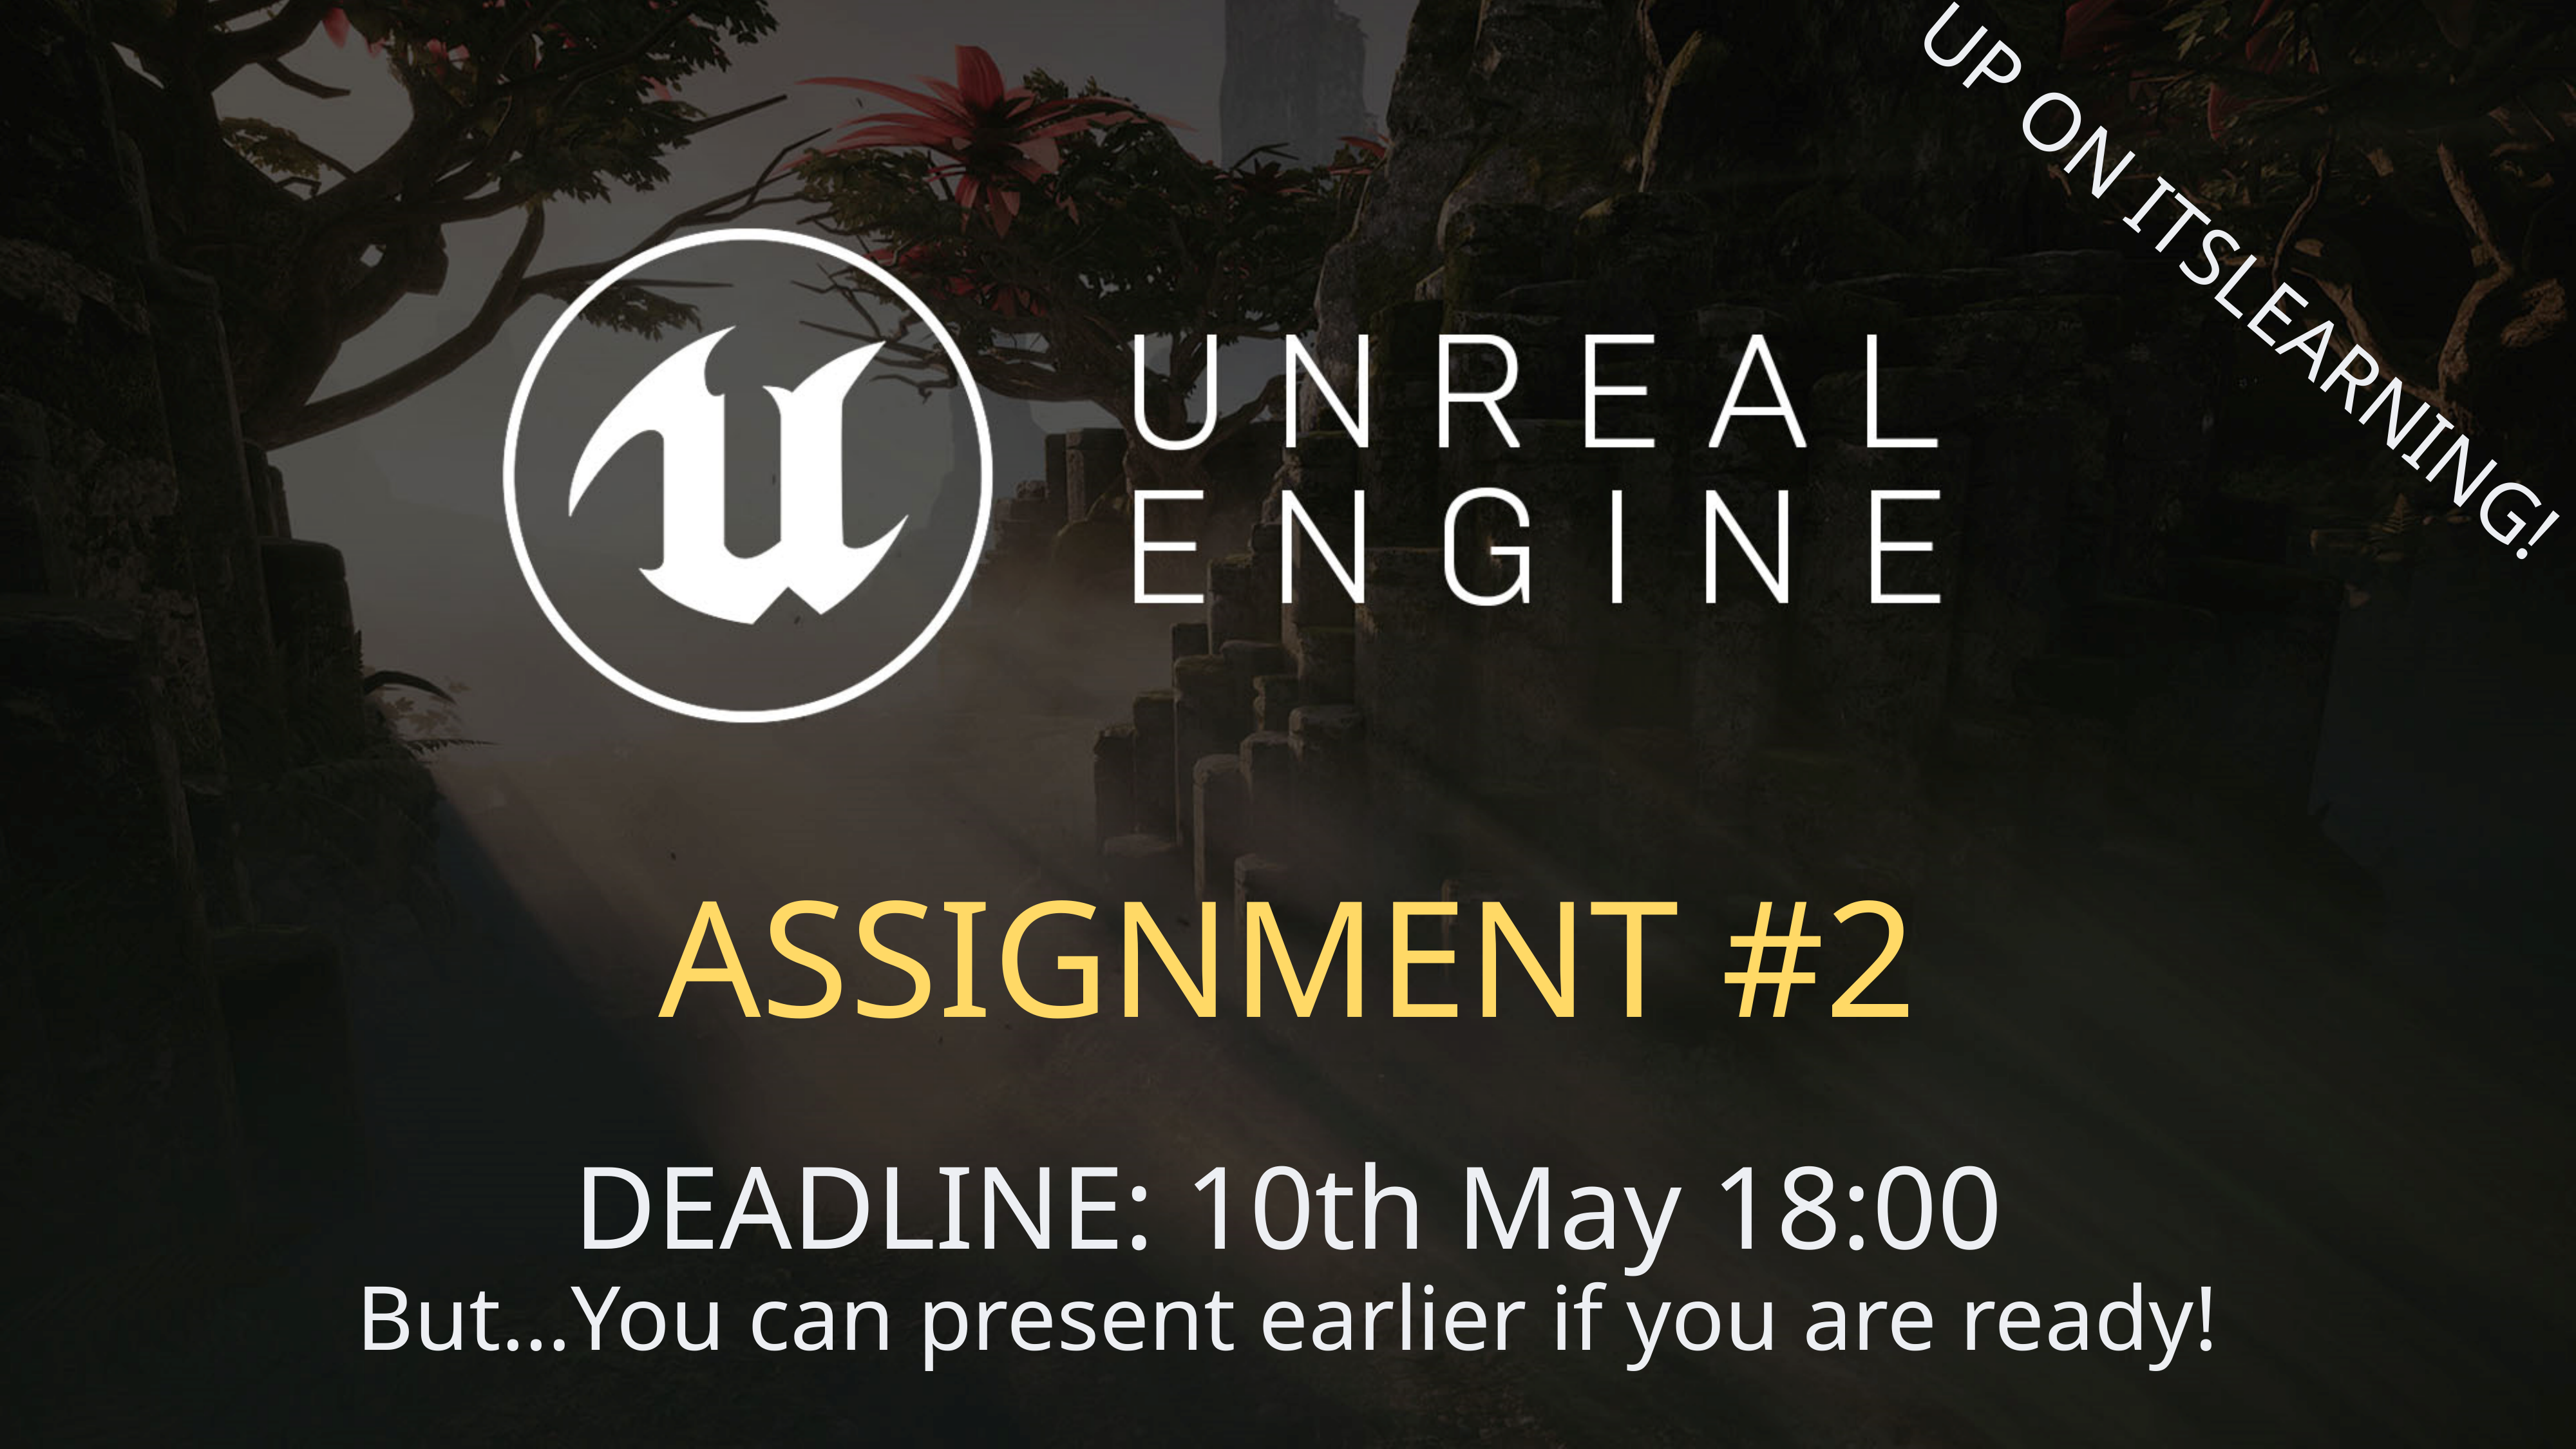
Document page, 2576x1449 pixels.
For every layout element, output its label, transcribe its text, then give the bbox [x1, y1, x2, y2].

picture [1980, 0, 2576, 508]
text_box UP ON ITSLEARNING! [1835, 0, 2576, 632]
list DEADLINE: 10th May 18:00 But…You can present earlier if you are ready! [177, 1146, 2399, 1293]
list ASSIGNMENT #2 [177, 749, 2399, 1057]
picture [0, 0, 2576, 1449]
